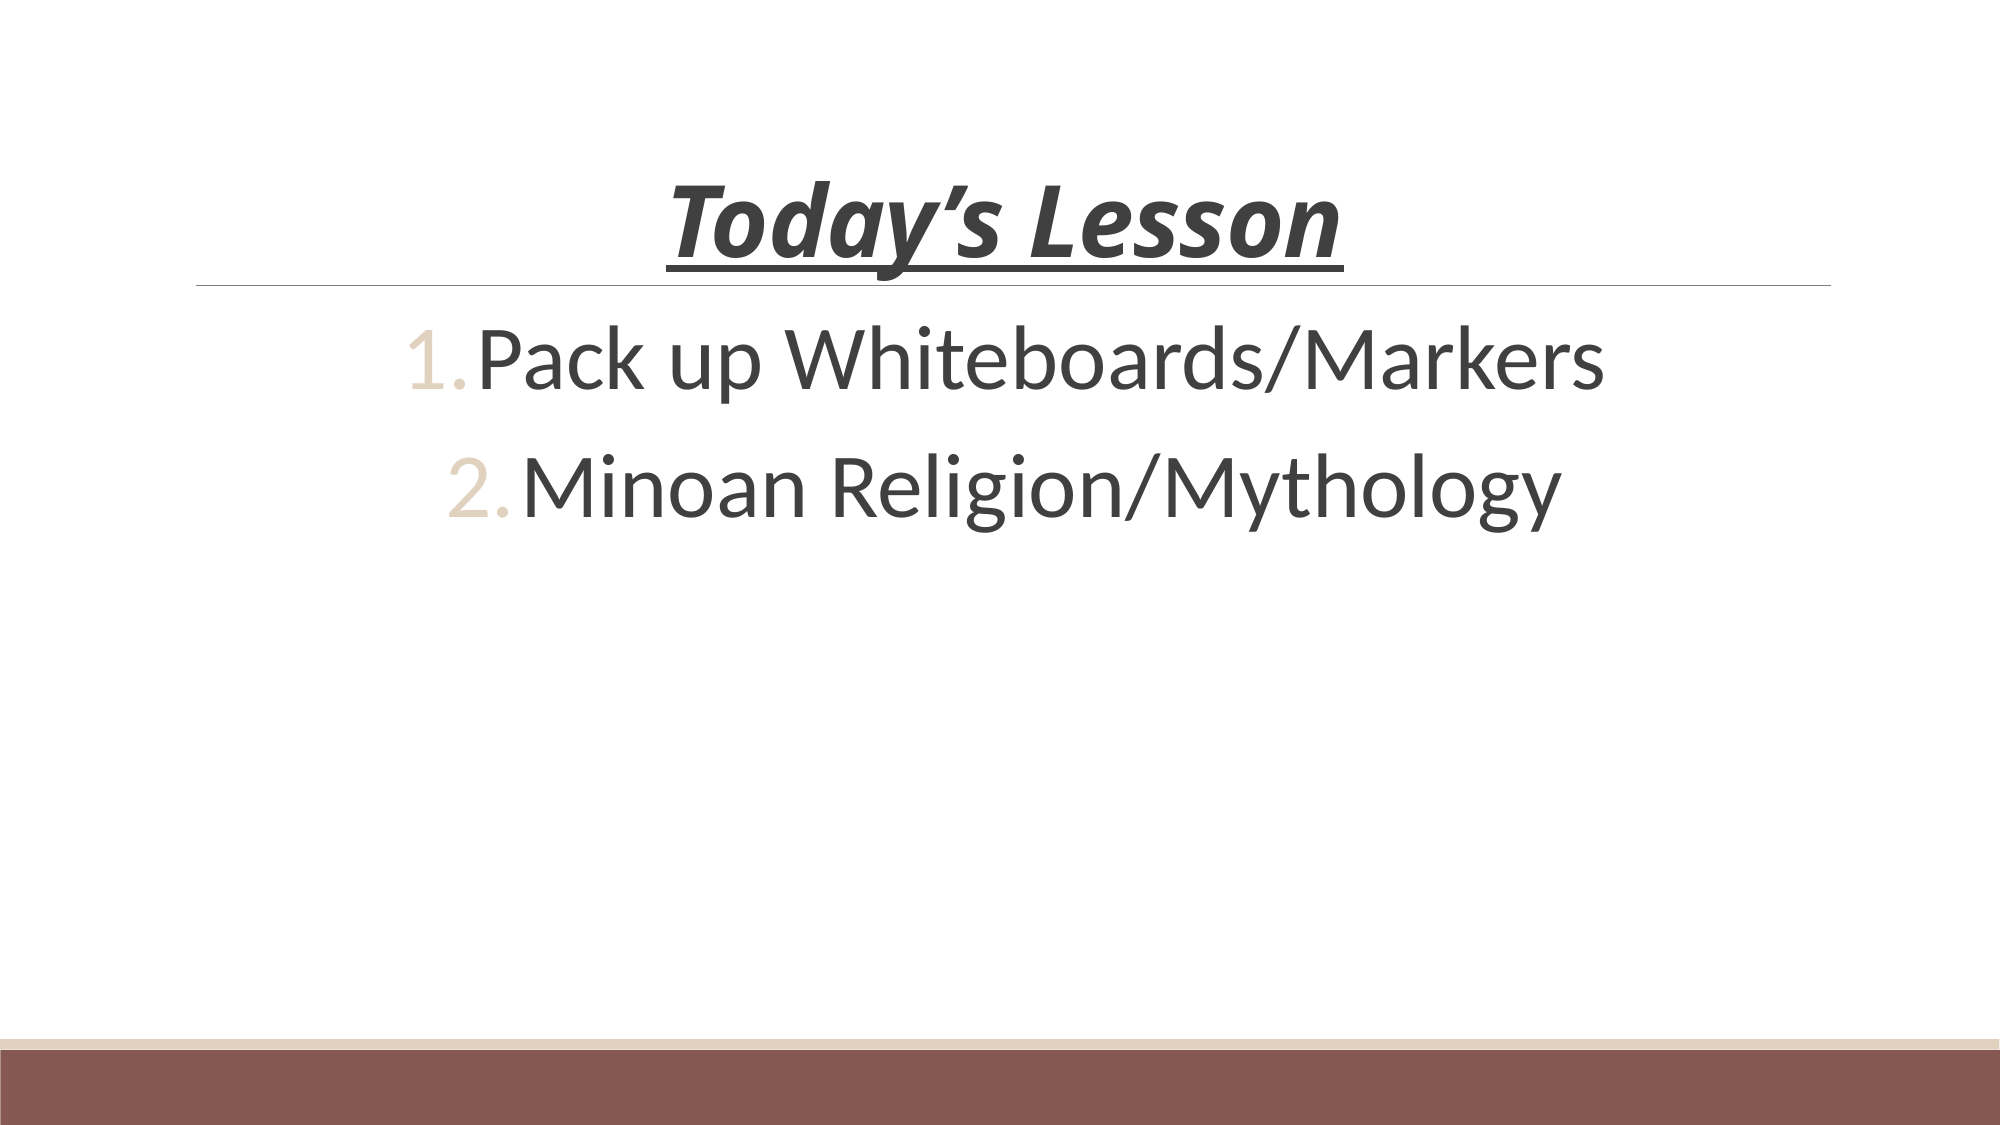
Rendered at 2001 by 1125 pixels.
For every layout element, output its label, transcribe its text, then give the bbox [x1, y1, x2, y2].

list Pack up Whiteboards/Markers Minoan Religion/Mythology [180, 302, 1830, 963]
title Today’s Lesson [180, 47, 1830, 285]
